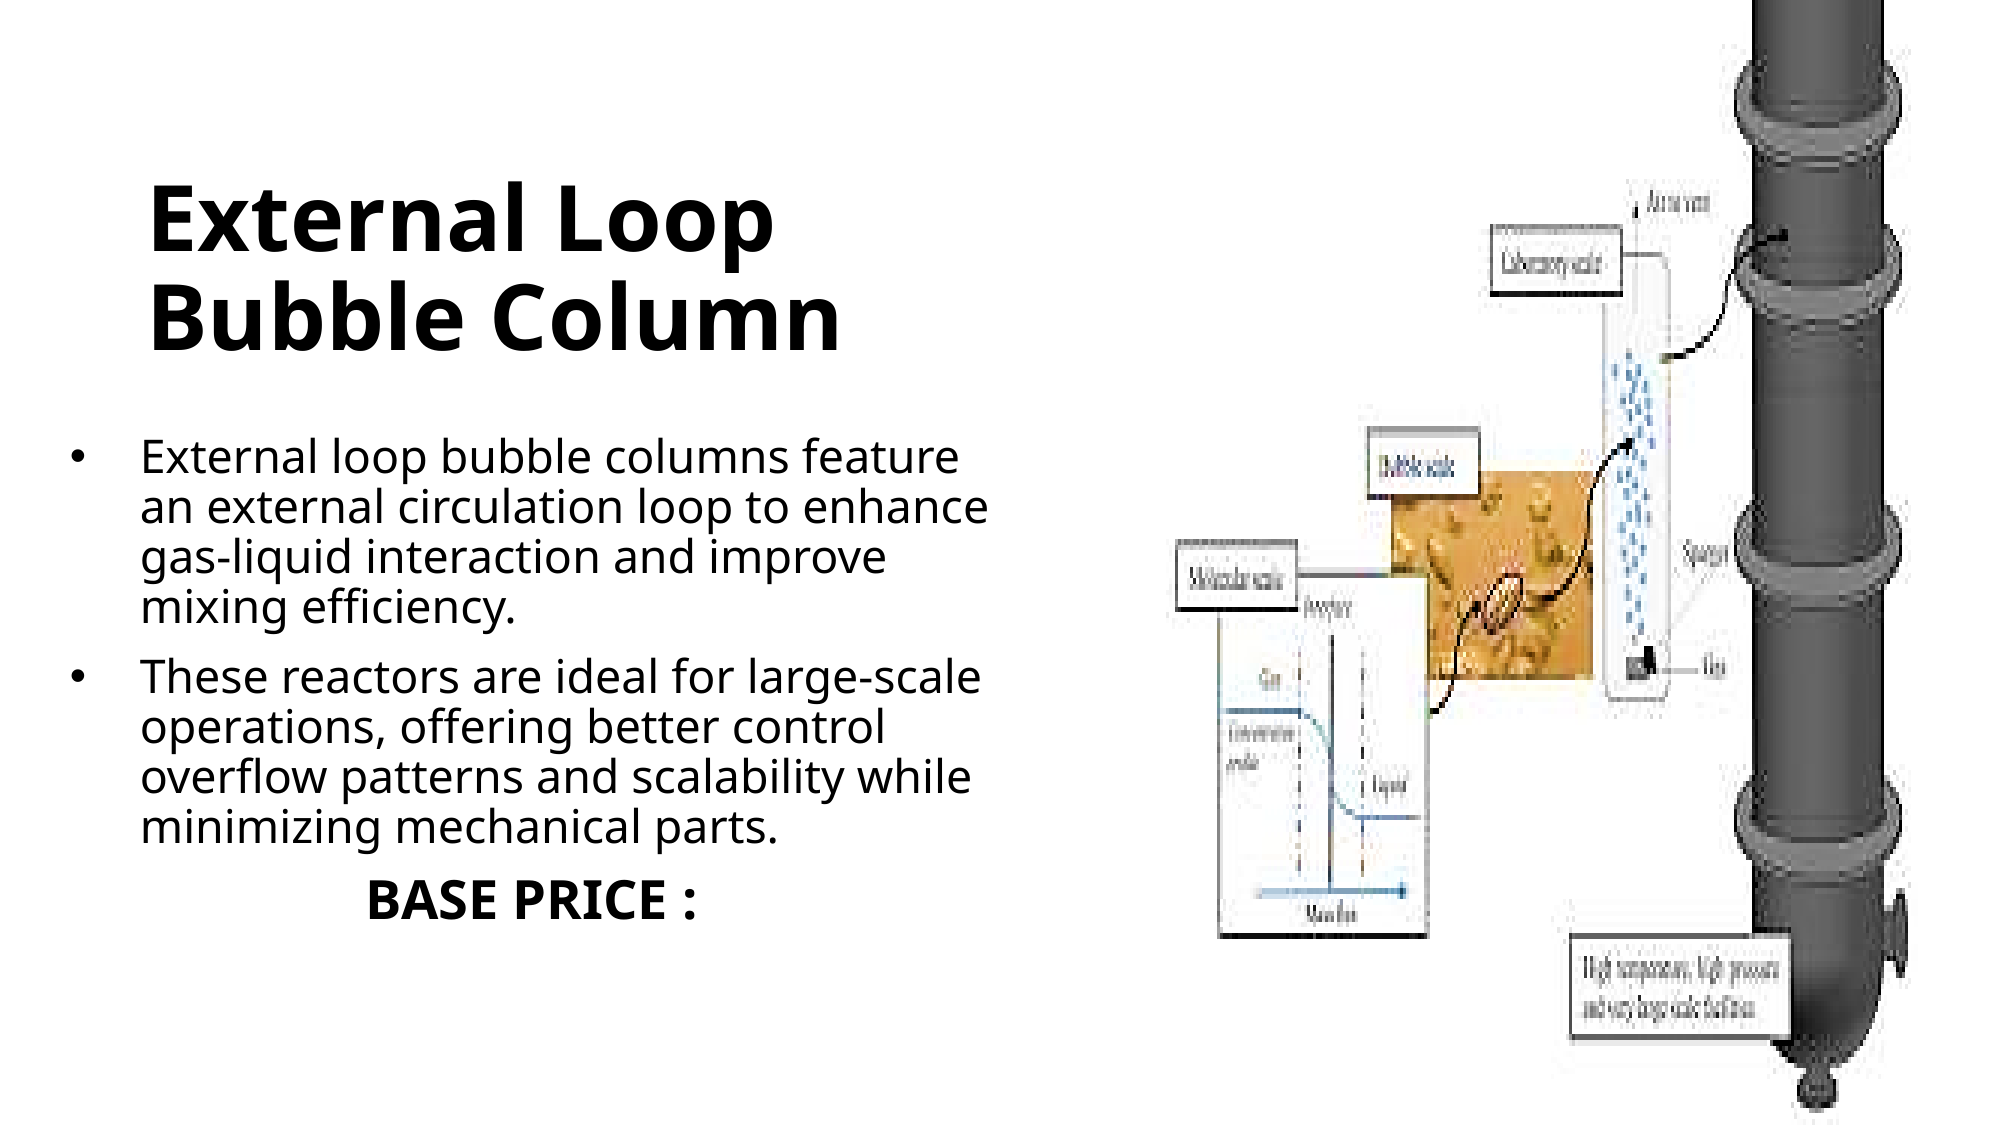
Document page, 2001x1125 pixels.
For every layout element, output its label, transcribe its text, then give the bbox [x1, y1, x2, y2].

text_box External loop bubble columns feature an external circulation loop to enhance gas-liquid interaction and improve mixing efficiency. These reactors are ideal for large-scale operations, offering better control overflow patterns and scalability while minimizing mechanical parts. BASE PRICE : [55, 350, 1008, 976]
picture [1166, 0, 1918, 1125]
text_box External Loop Bubble Column [131, 165, 1166, 324]
